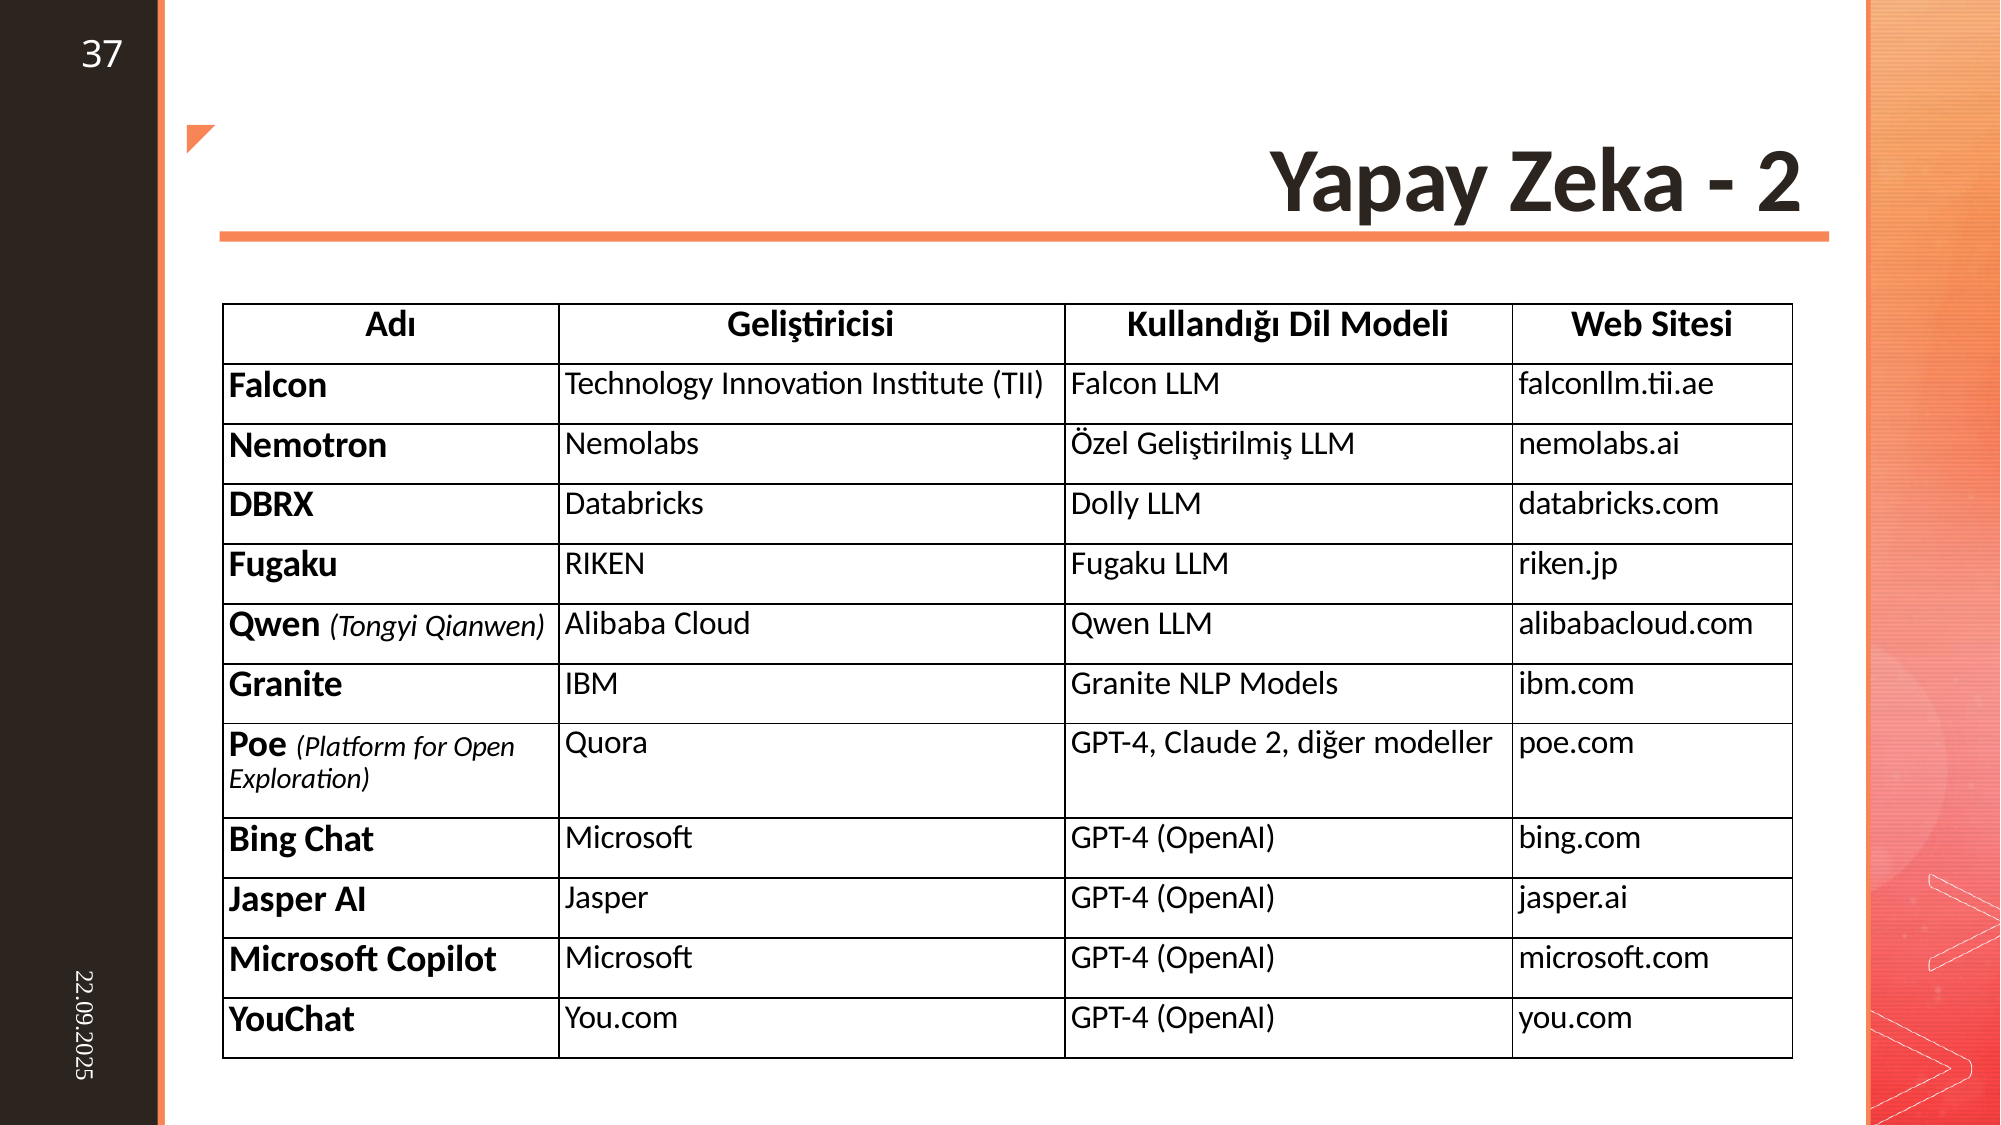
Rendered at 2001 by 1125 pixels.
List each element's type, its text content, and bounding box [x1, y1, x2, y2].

table_cell GPT-4 (OpenAI) [1066, 999, 1512, 1057]
table_cell Technology Innovation Institute (TII) [560, 365, 1064, 423]
text_box [1810, 231, 1830, 242]
table_cell you.com [1513, 999, 1792, 1057]
table_cell Microsoft Copilot [224, 939, 558, 997]
table_cell Falcon LLM [1066, 365, 1512, 423]
table_cell nemolabs.ai [1513, 425, 1792, 483]
table_cell Jasper [560, 879, 1064, 937]
text_box [219, 231, 1234, 242]
table_header Geliştiricisi [560, 305, 1064, 363]
picture [1871, 0, 2000, 1125]
table_cell Poe (Platform for Open Exploration) [224, 724, 558, 817]
title Yapay Zeka - 2 [1234, 117, 1810, 308]
table_cell Nemolabs [560, 425, 1064, 483]
table_cell YouChat [224, 999, 558, 1057]
table_cell Microsoft [560, 939, 1064, 997]
table_cell Falcon [224, 365, 558, 423]
table_cell alibabacloud.com [1513, 605, 1792, 663]
table_cell riken.jp [1513, 545, 1792, 603]
table_cell falconllm.tii.ae [1513, 365, 1792, 423]
table_cell Dolly LLM [1066, 485, 1512, 543]
table_cell Databricks [560, 485, 1064, 543]
table_cell GPT-4 (OpenAI) [1066, 939, 1512, 997]
table_cell GPT-4 (OpenAI) [1066, 819, 1512, 877]
table_cell Fugaku [224, 545, 558, 603]
table_cell DBRX [224, 485, 558, 543]
text_box ◤ [184, 109, 223, 157]
table_header Adı [224, 305, 558, 363]
table_cell Jasper AI [224, 879, 558, 937]
text_box 37 [79, 27, 125, 75]
table_cell Qwen LLM [1066, 605, 1512, 663]
table_cell Quora [560, 724, 1064, 817]
table_cell Fugaku LLM [1066, 545, 1512, 603]
table_cell Granite [224, 665, 558, 723]
table_cell Bing Chat [224, 819, 558, 877]
table_cell databricks.com [1513, 485, 1792, 543]
text_box 22.09.2025 [68, 968, 101, 1086]
table_cell You.com [560, 999, 1064, 1057]
table_cell bing.com [1513, 819, 1792, 877]
table_cell RIKEN [560, 545, 1064, 603]
table_header Web Sitesi [1513, 305, 1792, 363]
table_cell GPT-4 (OpenAI) [1066, 879, 1512, 937]
table_cell ibm.com [1513, 665, 1792, 723]
table_cell Qwen (Tongyi Qianwen) [224, 605, 558, 663]
table_cell jasper.ai [1513, 879, 1792, 937]
table_cell microsoft.com [1513, 939, 1792, 997]
table_cell IBM [560, 665, 1064, 723]
table_cell GPT-4, Claude 2, diğer modeller [1066, 724, 1512, 817]
table_cell Alibaba Cloud [560, 605, 1064, 663]
table_header Kullandığı Dil Modeli [1066, 305, 1512, 363]
table_cell Nemotron [224, 425, 558, 483]
table_cell poe.com [1513, 724, 1792, 817]
table_cell Microsoft [560, 819, 1064, 877]
table_cell Özel Geliştirilmiş LLM [1066, 425, 1512, 483]
table_cell Granite NLP Models [1066, 665, 1512, 723]
